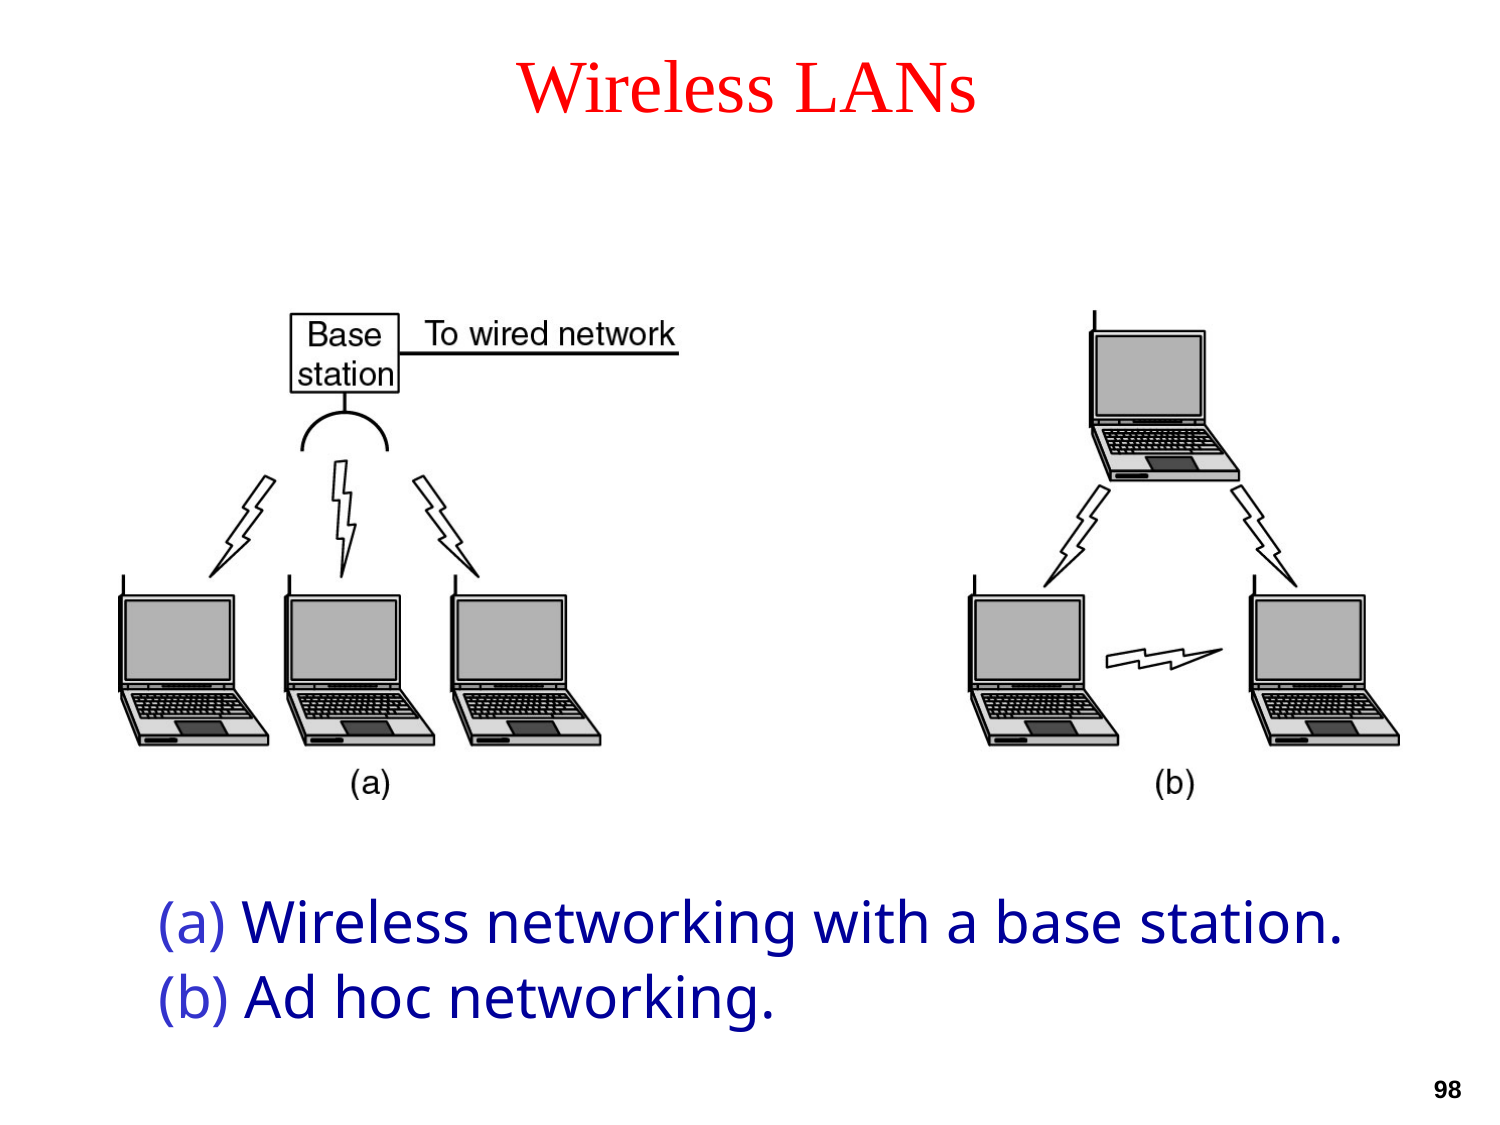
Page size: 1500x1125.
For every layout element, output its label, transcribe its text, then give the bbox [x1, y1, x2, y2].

picture [118, 308, 1403, 800]
list (a) Wireless networking with a base station. (b) Ad hoc networking. [143, 885, 1500, 1024]
title Wireless LANs [25, 25, 1469, 141]
